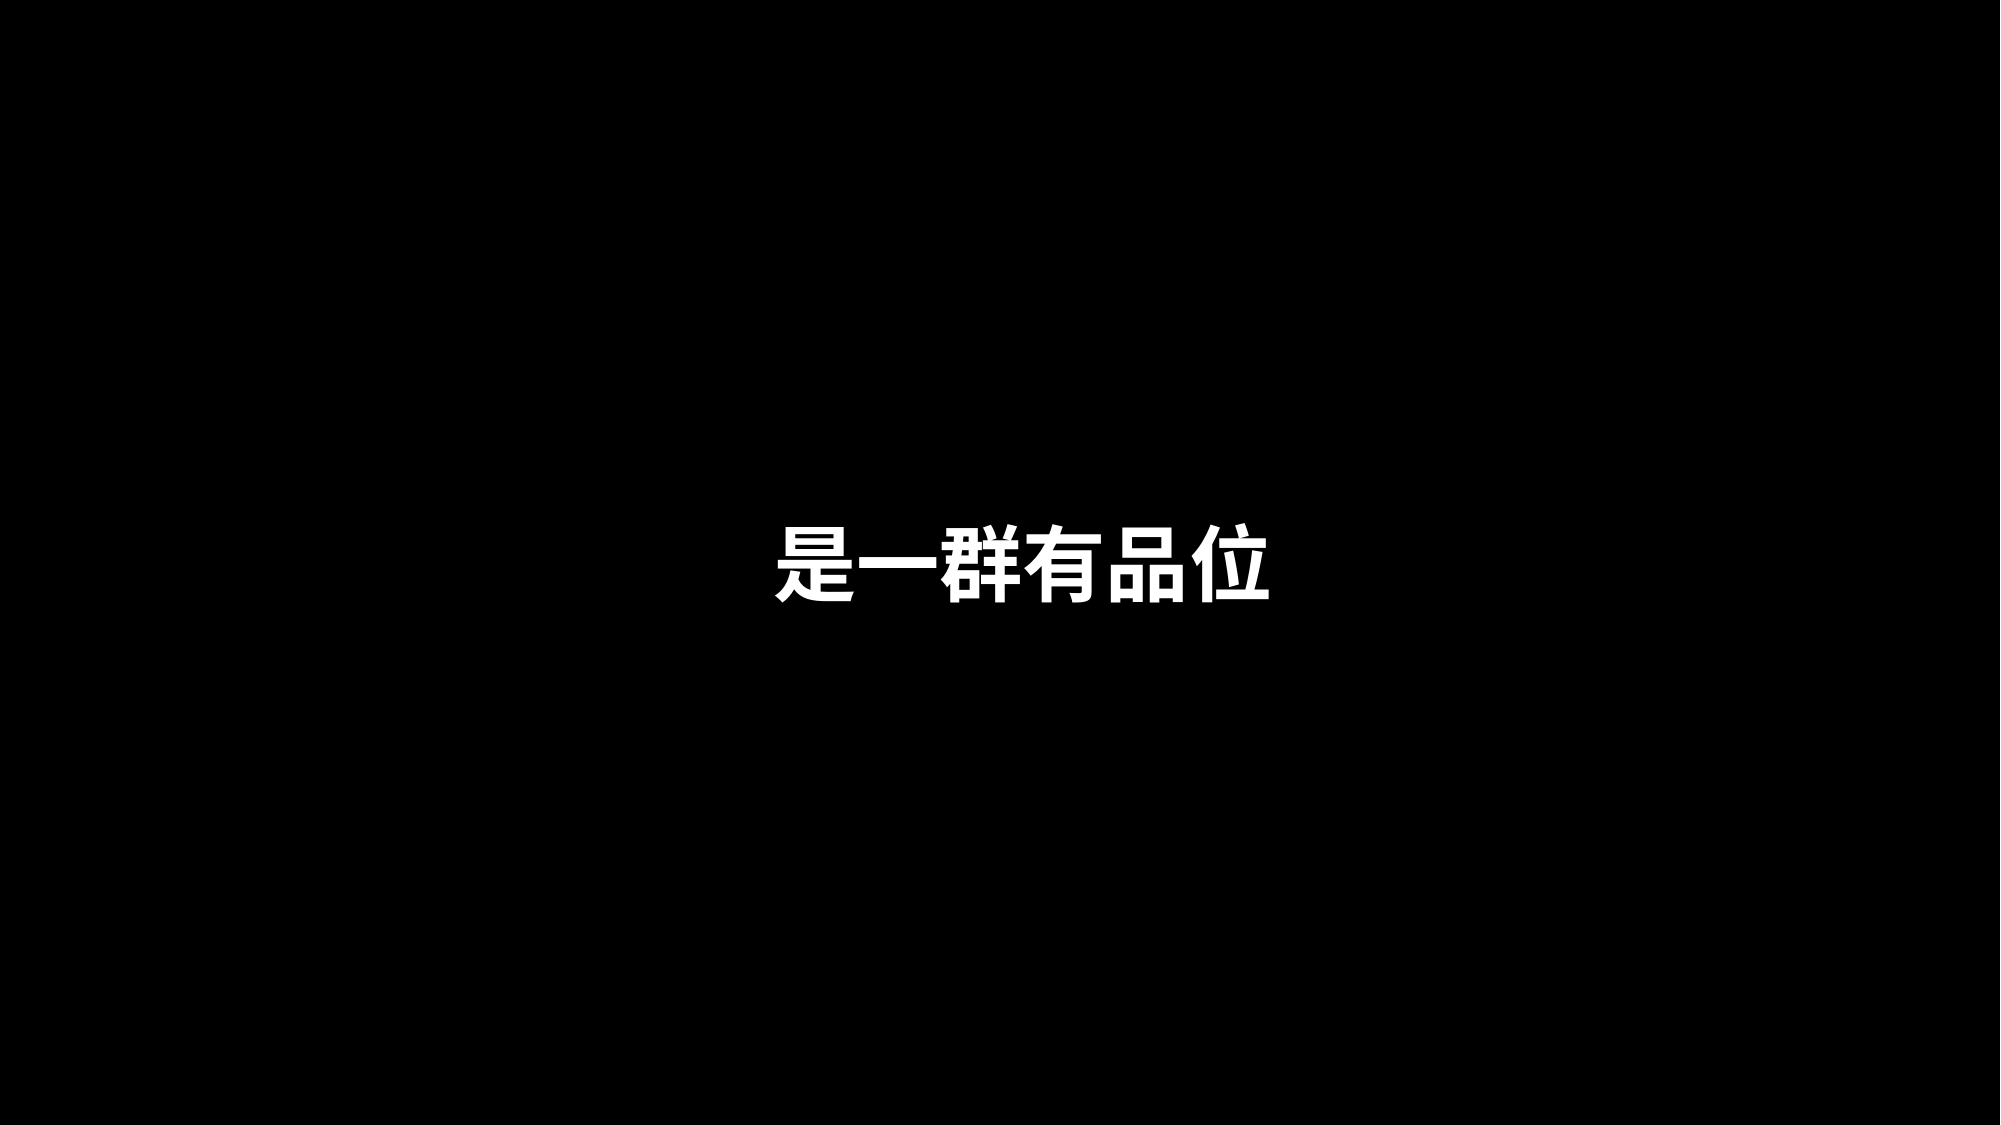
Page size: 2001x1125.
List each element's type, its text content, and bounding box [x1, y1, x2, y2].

text_box 是一群有品位 [758, 504, 1335, 620]
